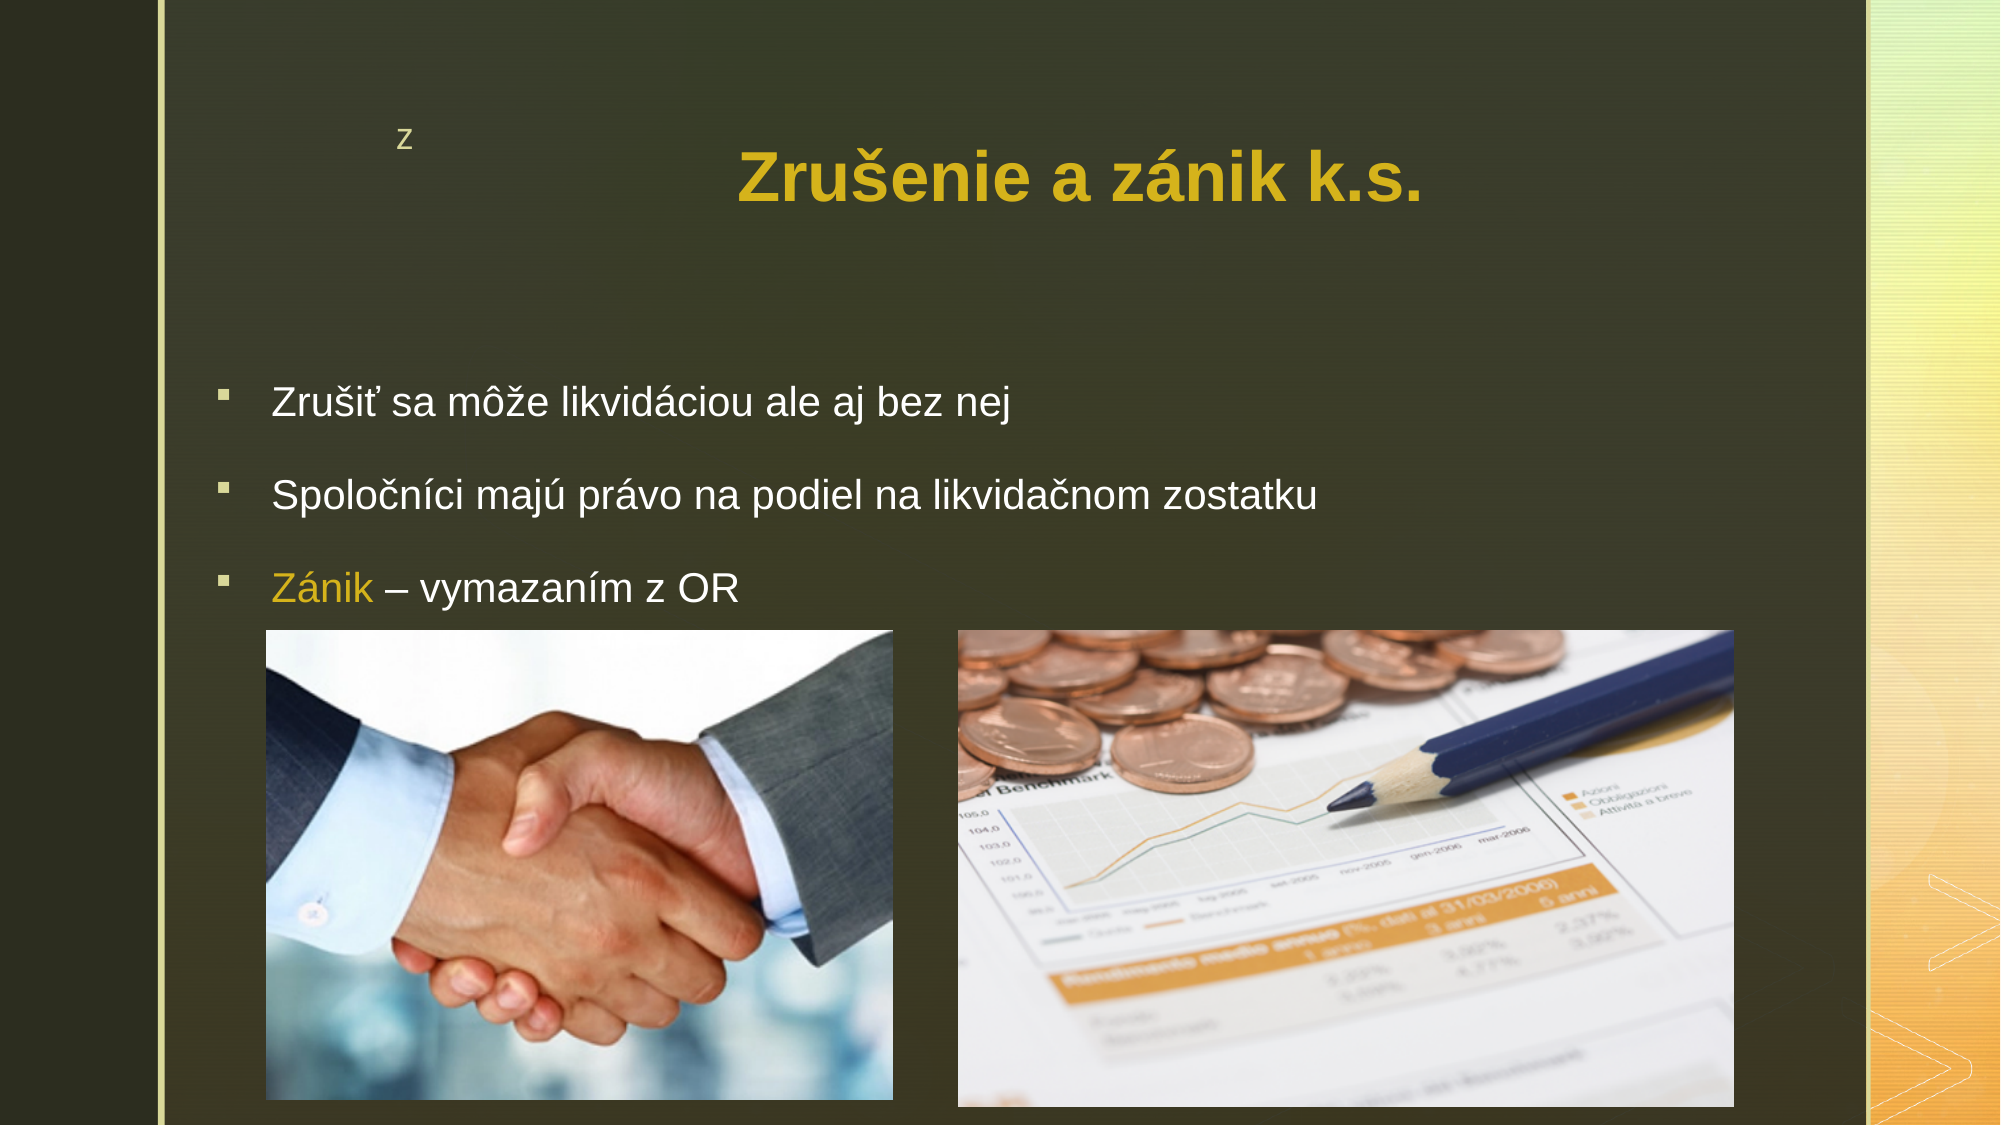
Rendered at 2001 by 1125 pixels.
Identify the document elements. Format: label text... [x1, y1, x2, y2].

picture [265, 630, 893, 1100]
picture [1871, 0, 2001, 1125]
list Zrušiť sa môže likvidáciou ale aj bez nej Spoločníci majú právo na podiel na likvidačnom zostatku Zánik – vymazaním z OR [200, 159, 1734, 816]
title Zrušenie a zánik k.s. [428, 132, 1734, 159]
picture [957, 630, 1735, 1107]
